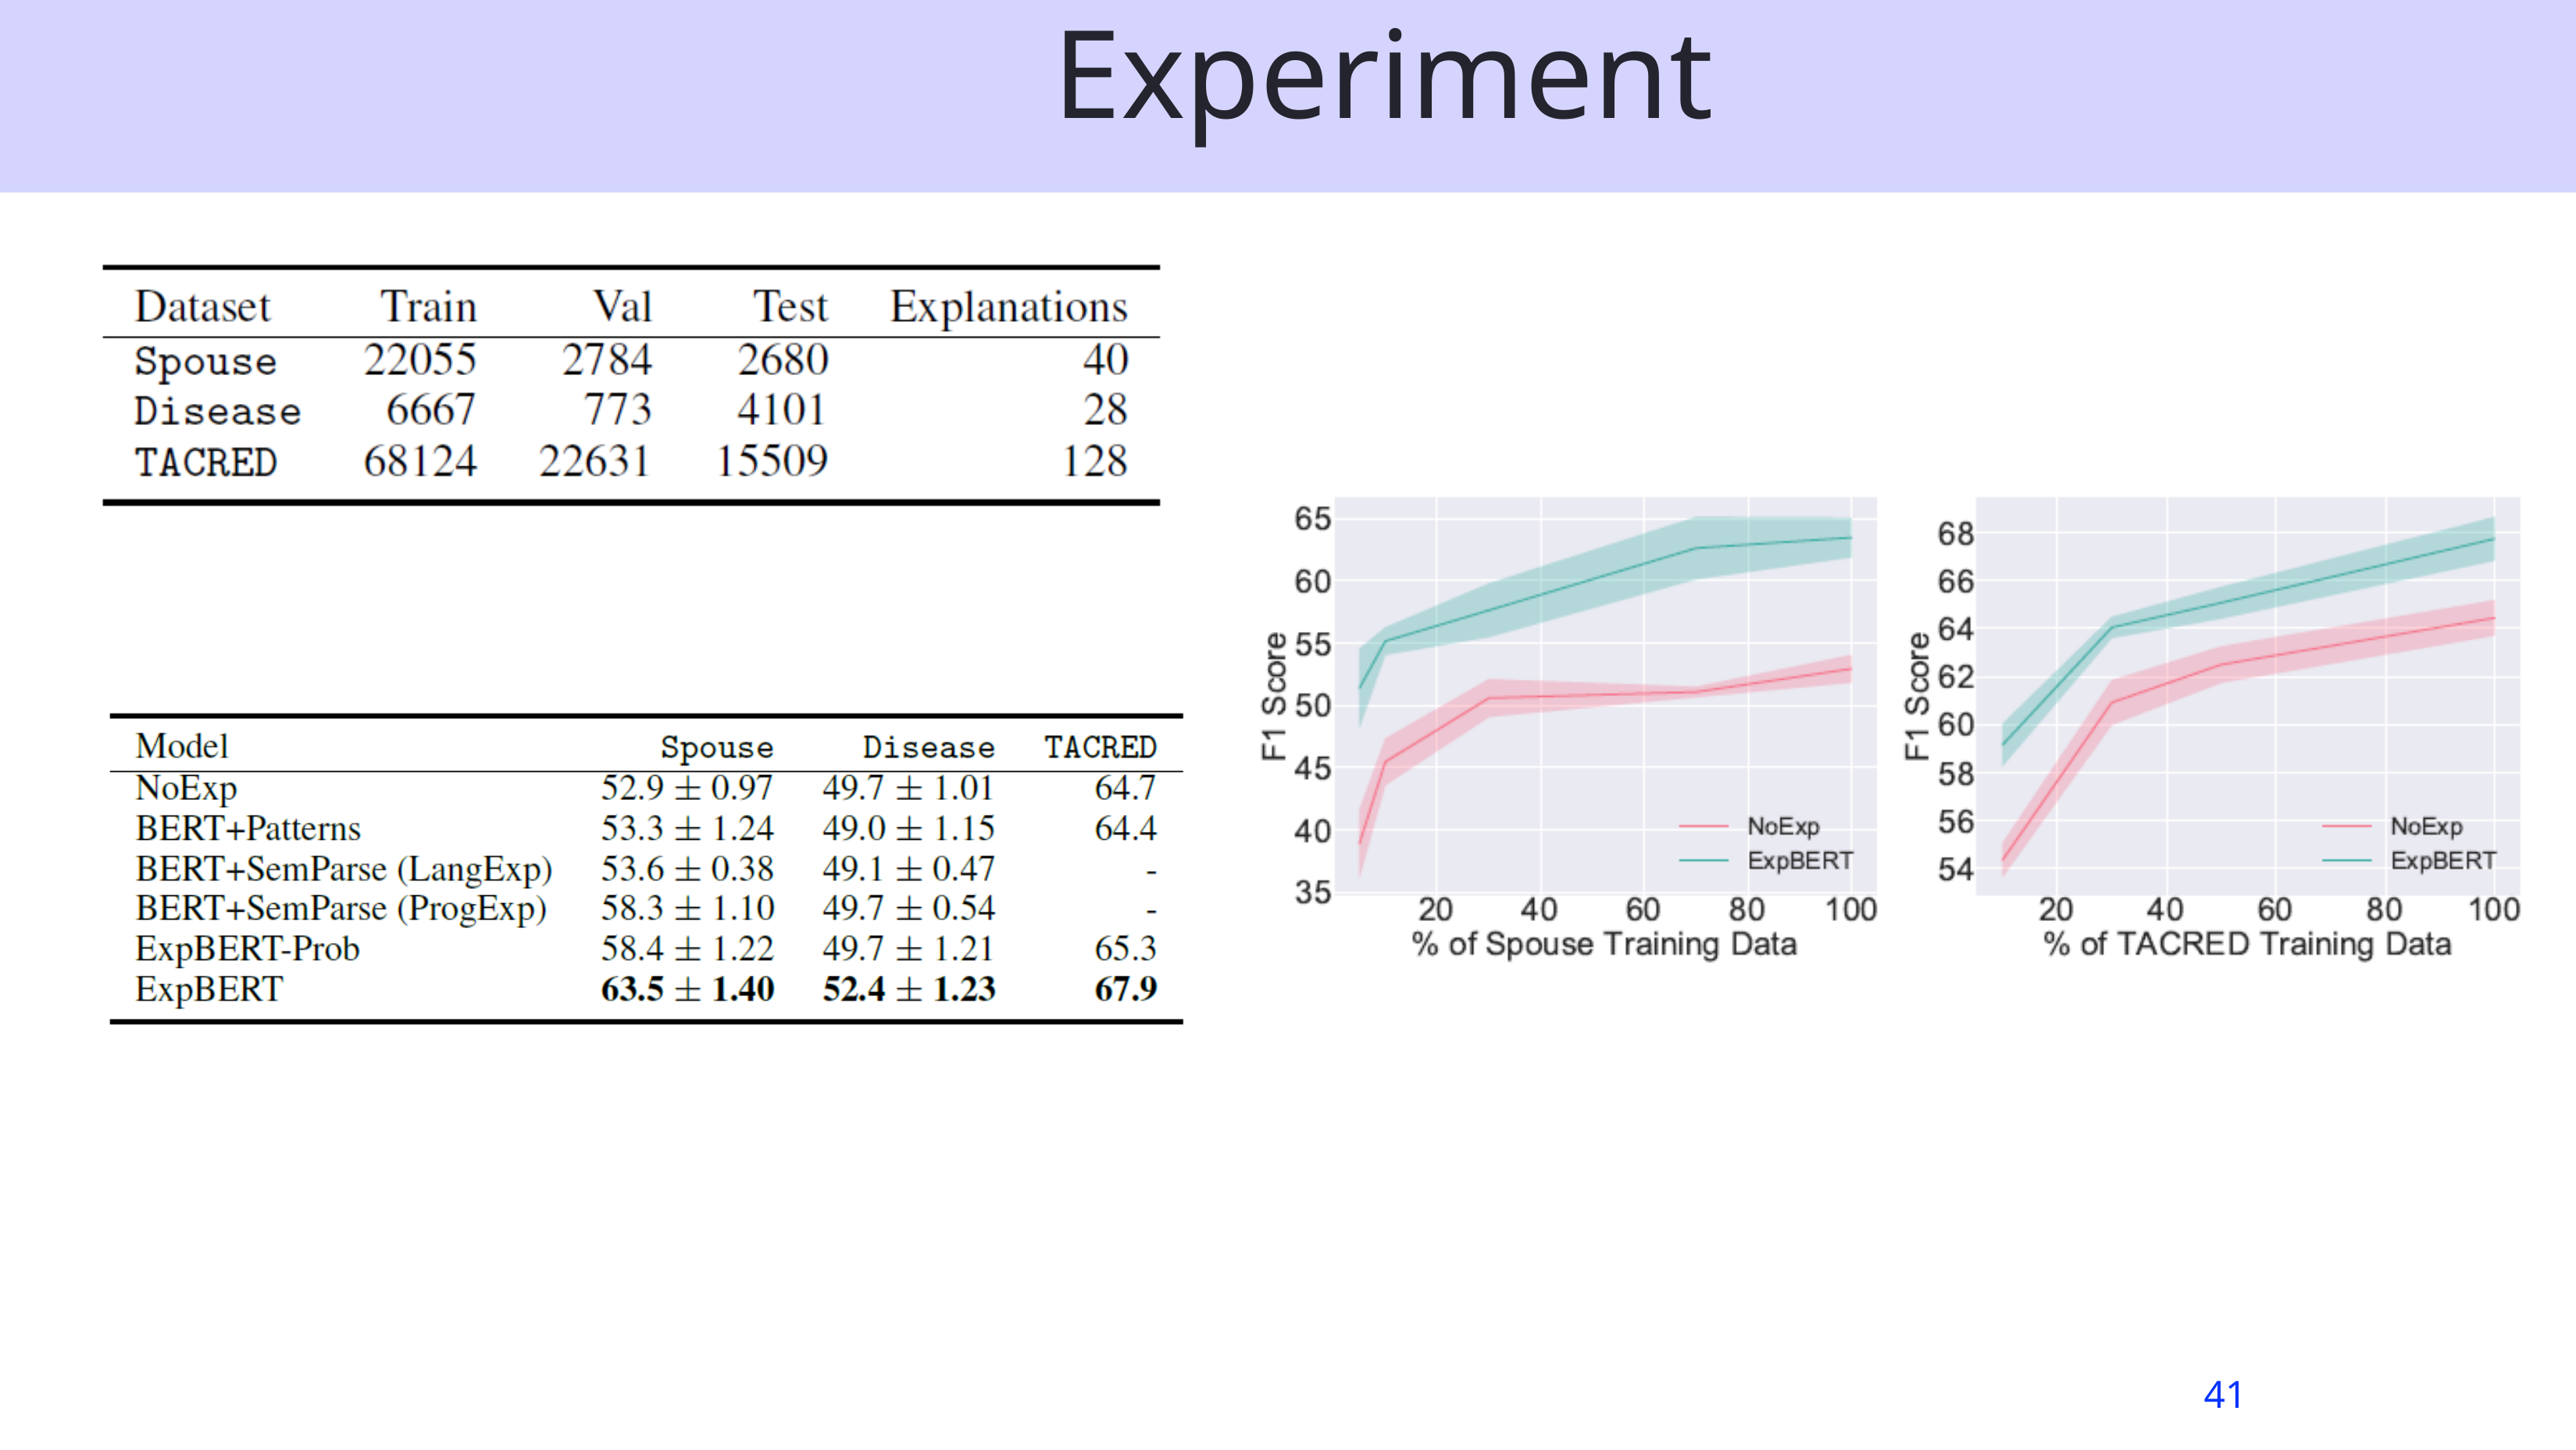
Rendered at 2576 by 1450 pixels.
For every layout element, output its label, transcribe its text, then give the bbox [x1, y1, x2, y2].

picture [87, 695, 1208, 1048]
text_box 41 [2199, 1377, 2275, 1422]
picture [1219, 454, 2576, 995]
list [87, 243, 1191, 531]
title Experiment [1053, 0, 1767, 160]
